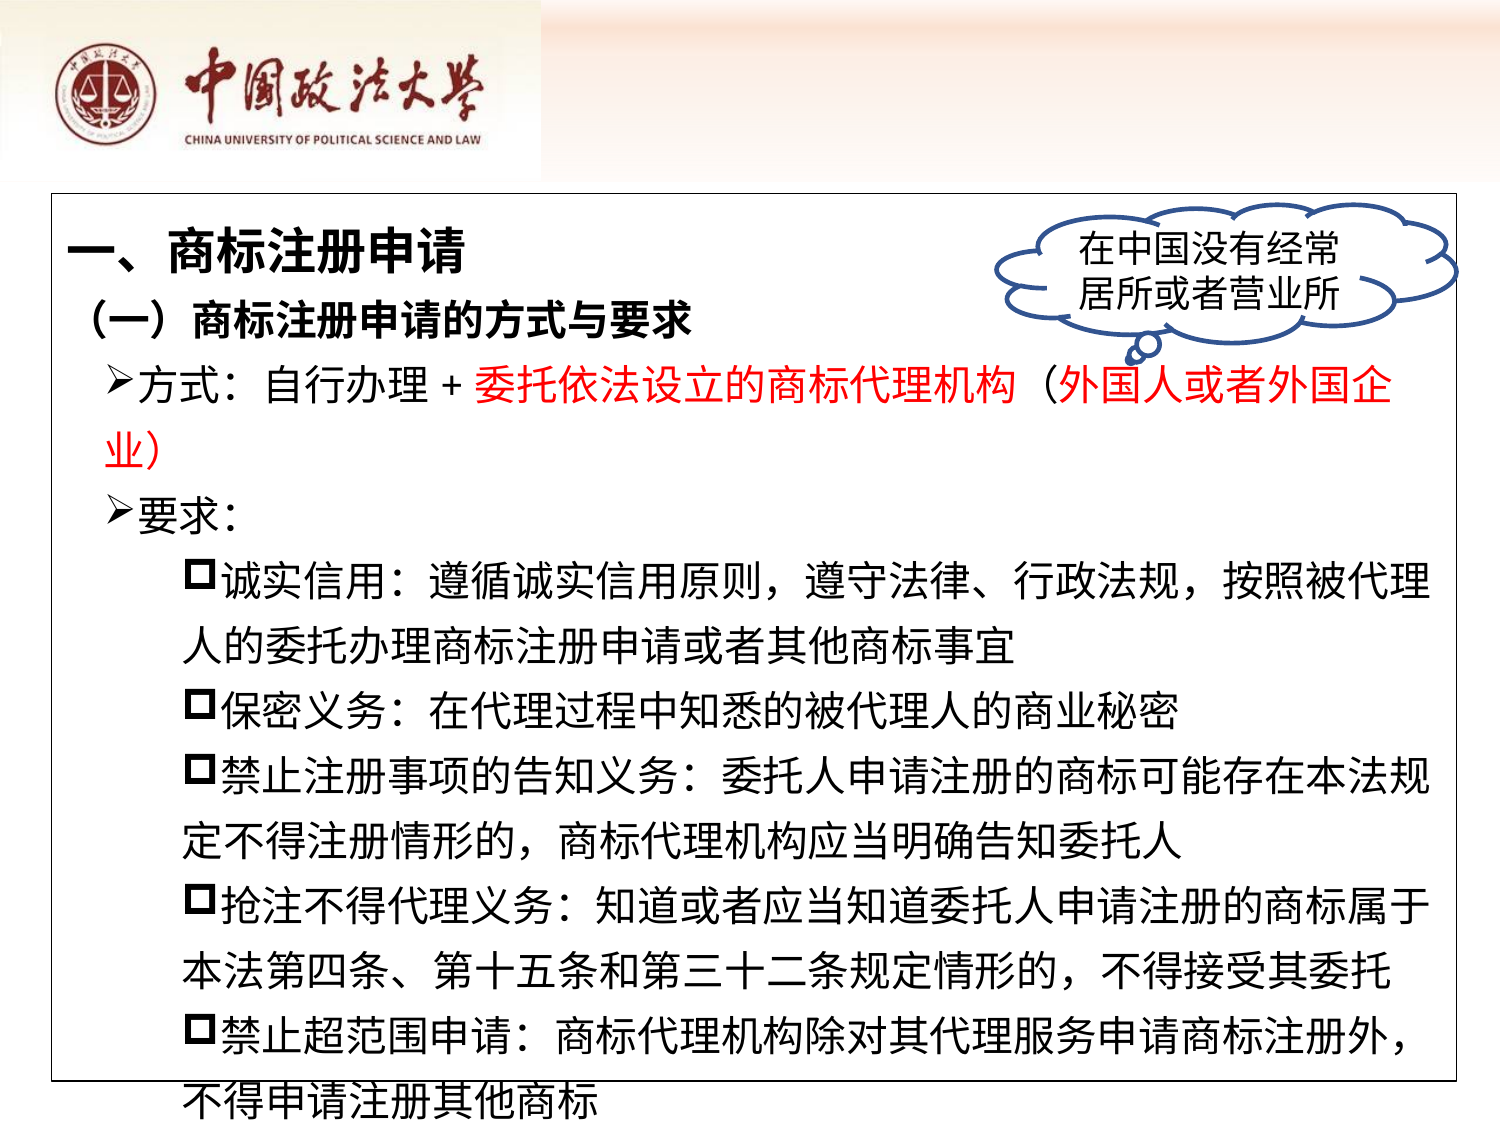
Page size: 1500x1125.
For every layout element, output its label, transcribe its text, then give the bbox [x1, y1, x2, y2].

list 一、商标注册申请 （一）商标注册申请的方式与要求 方式：自行办理+委托依法设立的商标代理机构（外国人或者外国企业） 要求： 诚实信用：遵循诚实信用原则，遵守法律、行政法规，按照被代理人的委托办理商标注册申请或者其他商标事宜 保密义务：在代理过程中知悉的被代理人的商业秘密 禁止注册事项的告知义务：委托人申请注册的商标可能存在本法规定不得注册情形的，商标代理机构应当明确告知委托人 抢注不得代理义务：知道或者应当知道委托人申请注册的商标属于本法第四条、第十五条和第三十二条规定情形的，不得接受其委托 禁止超范围申请：商标代理机构除对其代理服务申请商标注册外，不得申请注册其他商标 [51, 193, 1457, 1082]
text_box 在中国没有经常居所或者营业所 [995, 203, 1458, 365]
picture [0, 0, 1500, 182]
